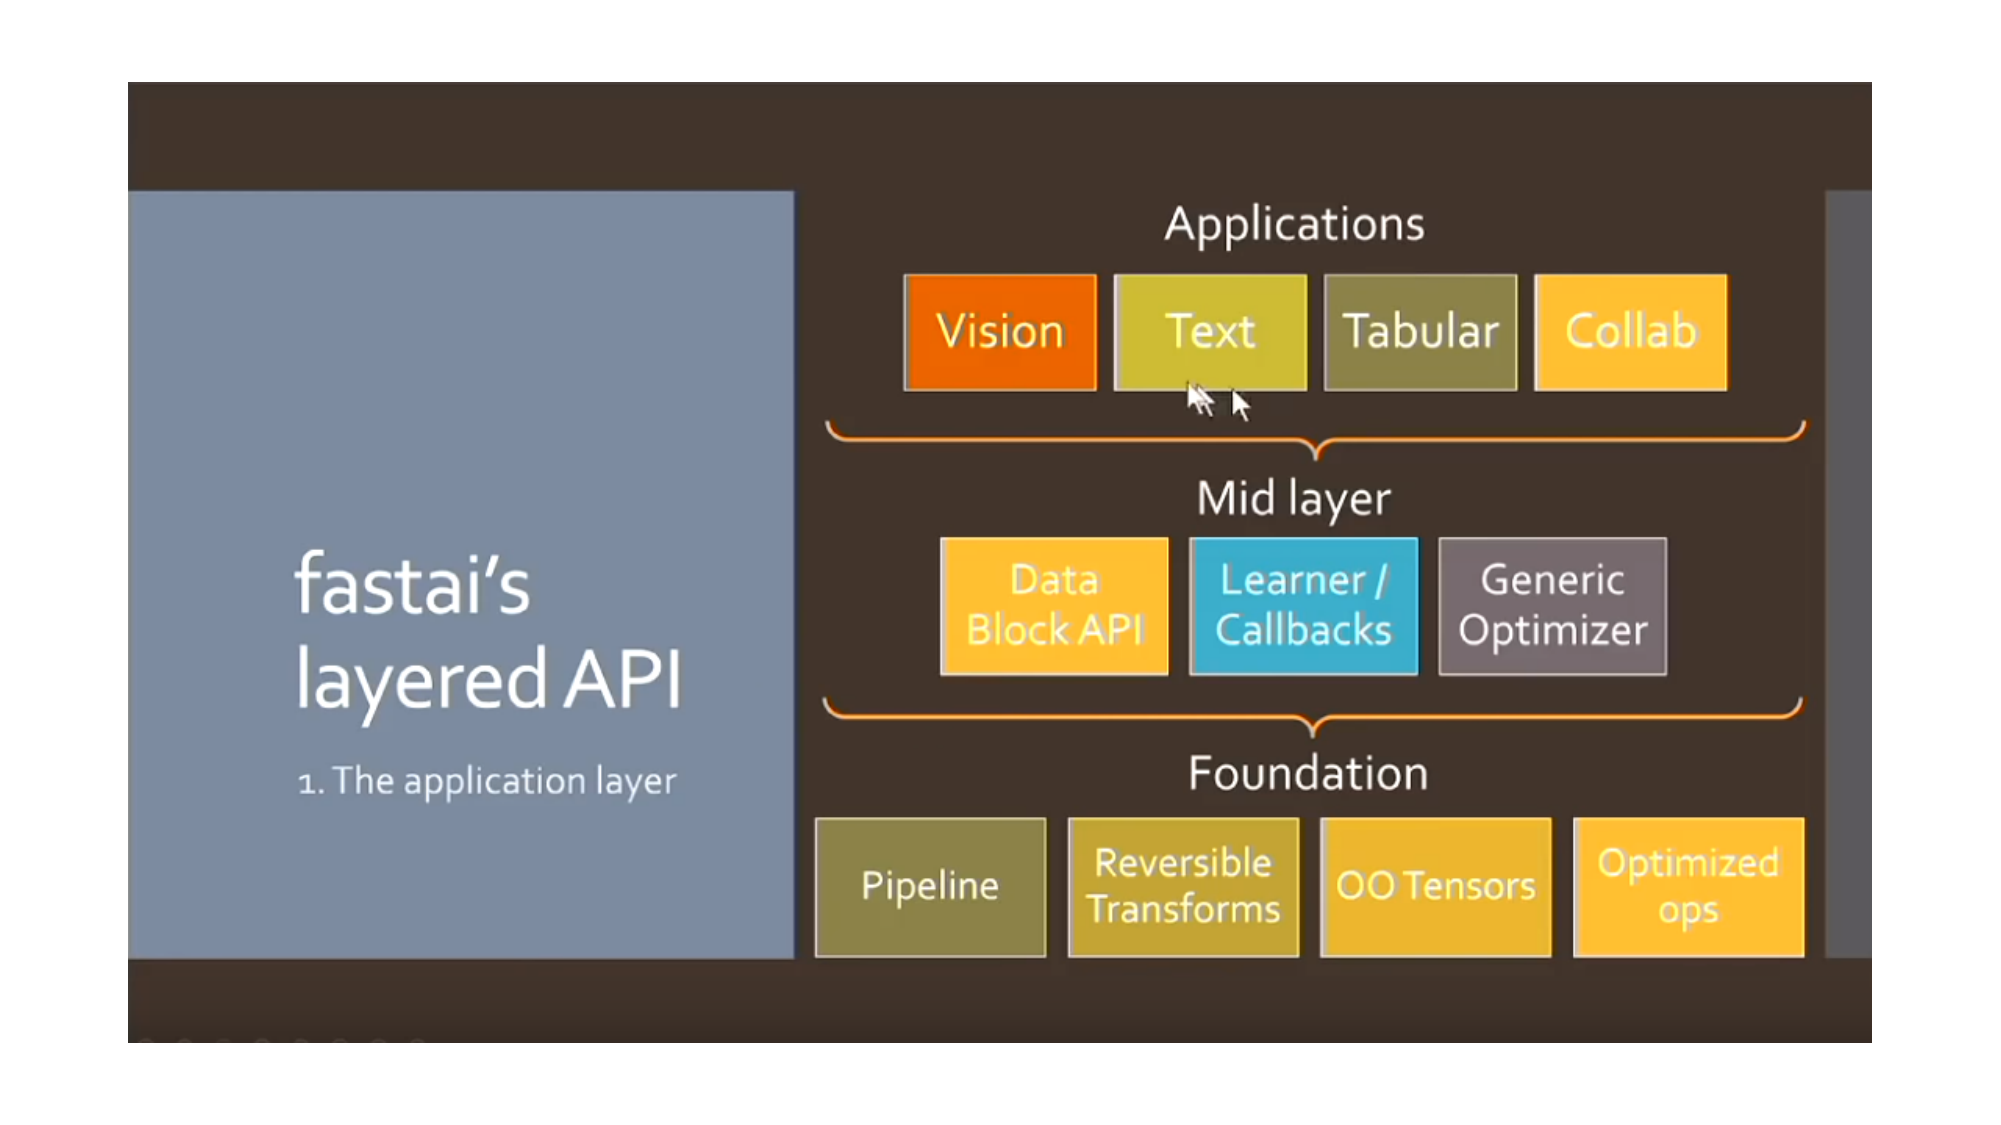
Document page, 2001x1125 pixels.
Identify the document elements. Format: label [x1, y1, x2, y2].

picture [128, 82, 1872, 1043]
